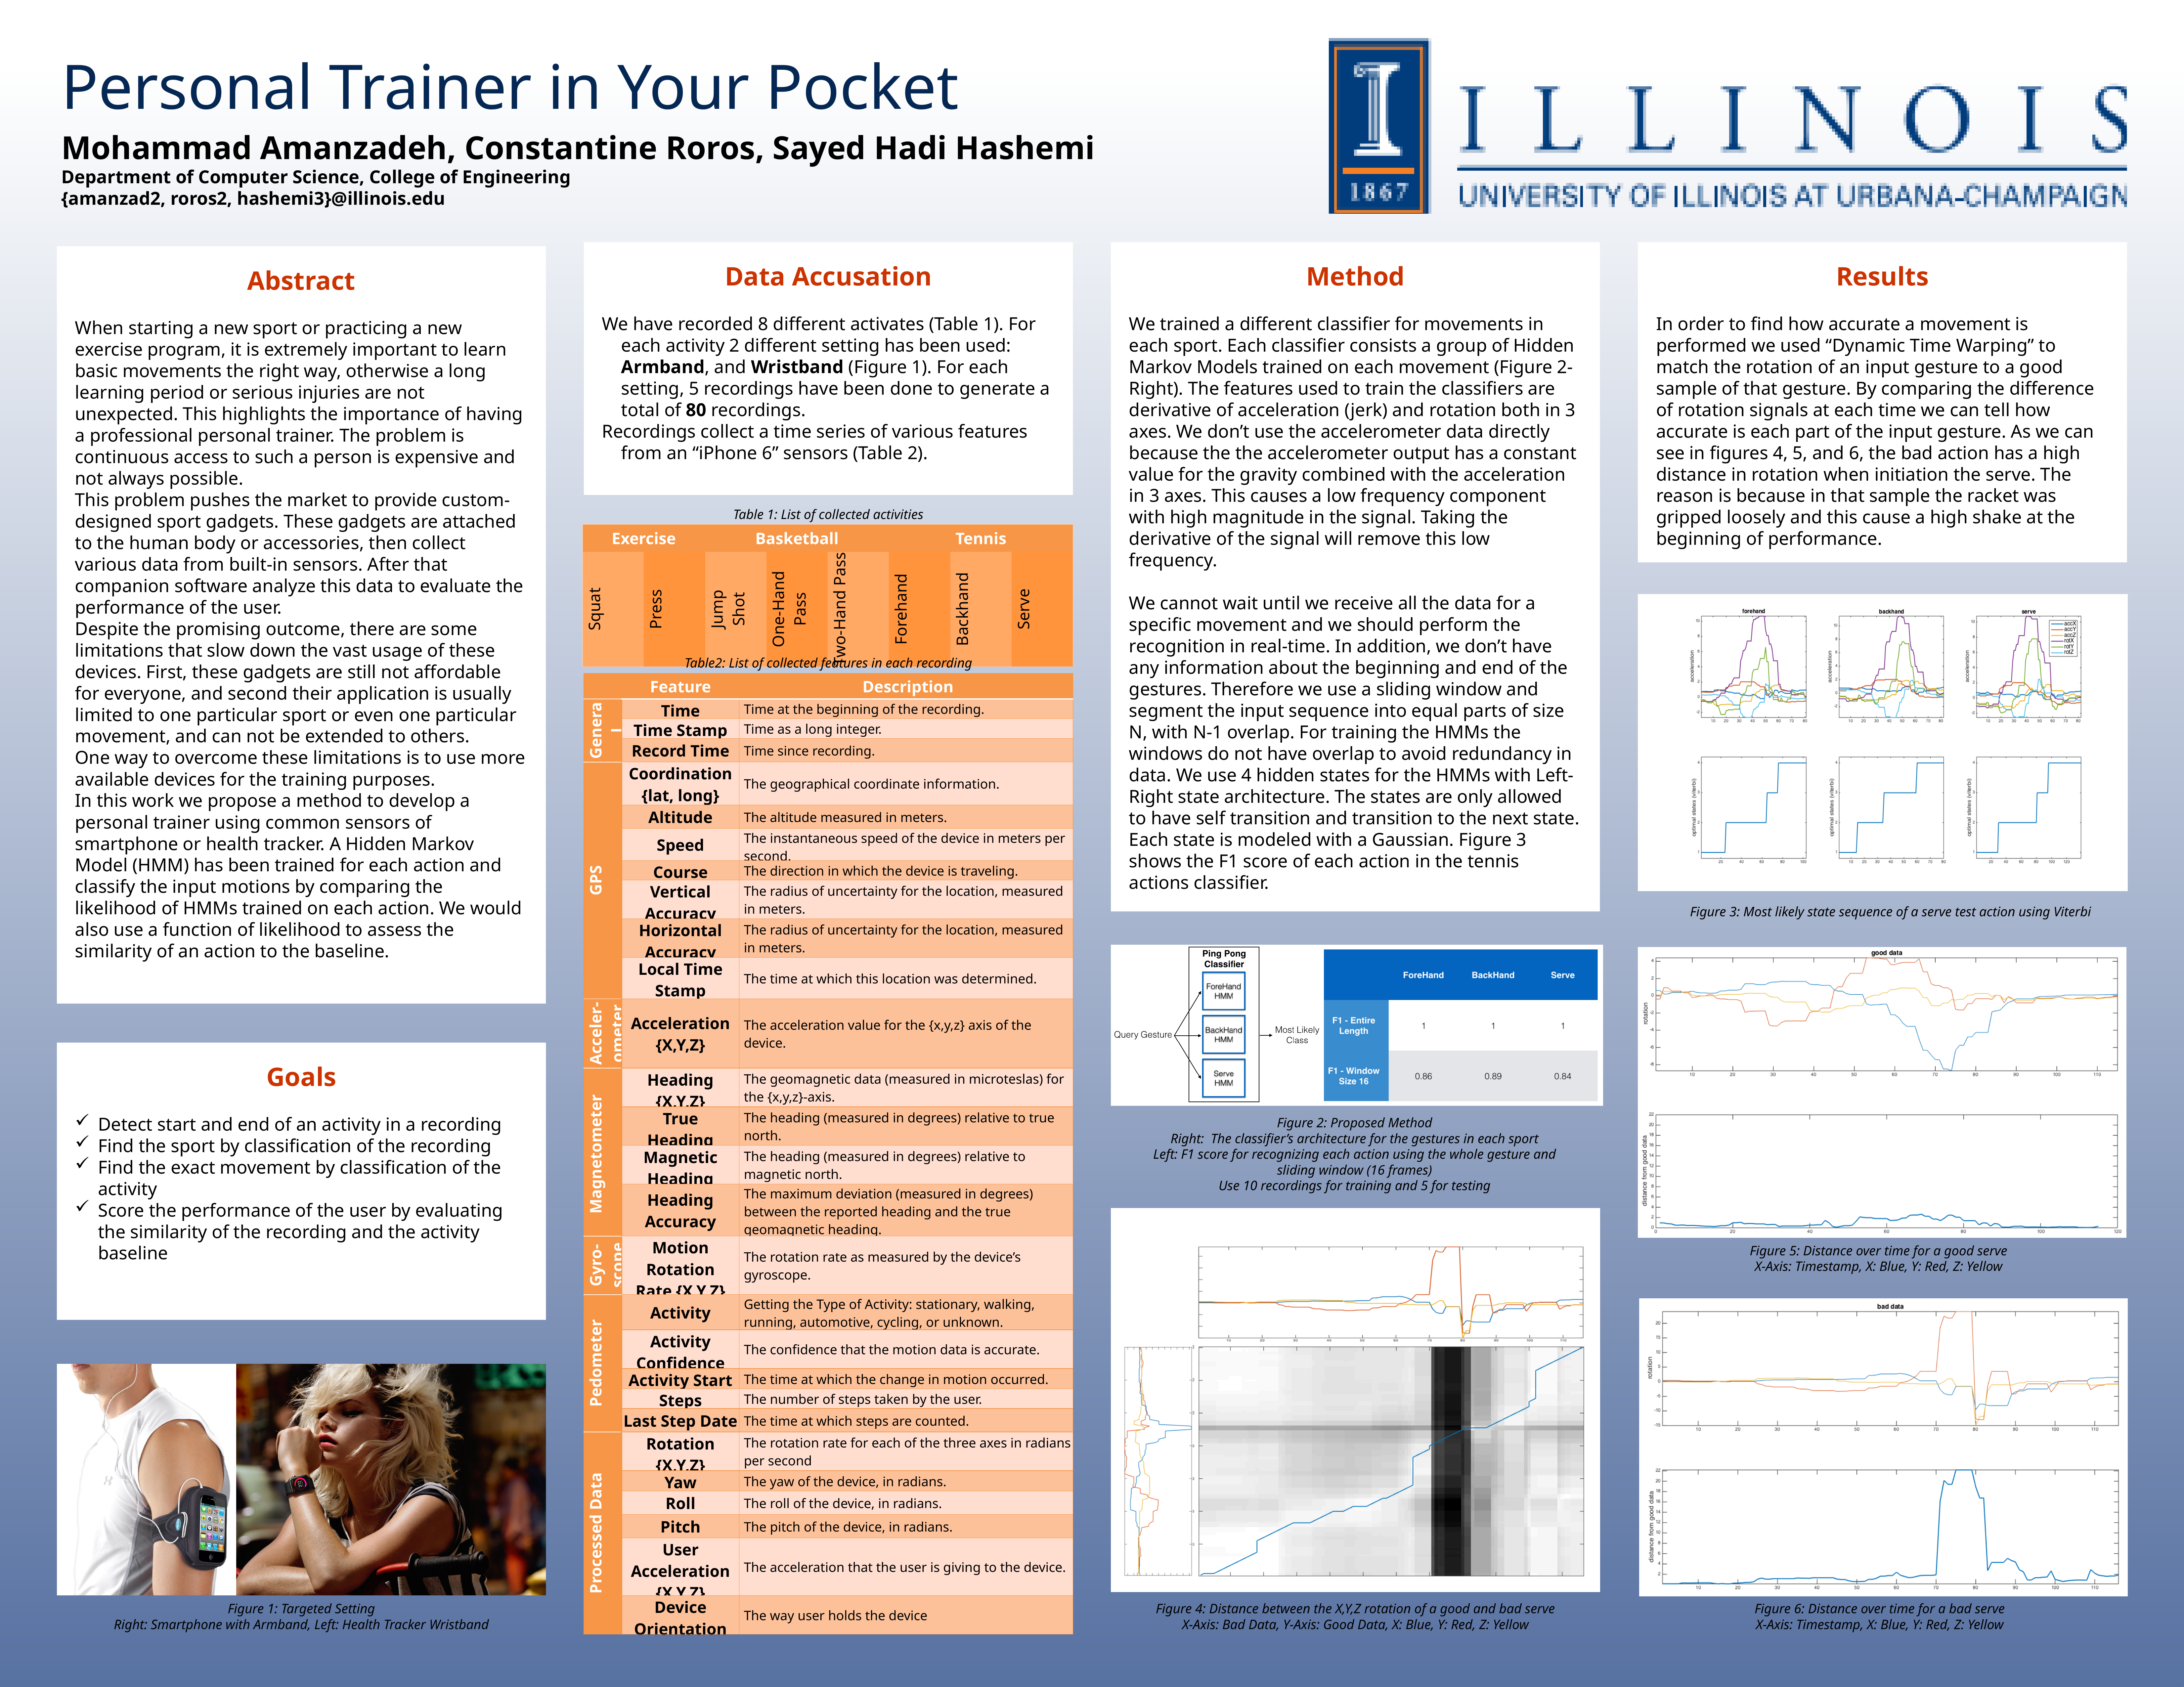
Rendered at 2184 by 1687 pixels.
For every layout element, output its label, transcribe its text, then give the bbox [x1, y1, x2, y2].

table_cell Horizontal Accuracy [622, 919, 739, 957]
table_cell The time at which this location was determined. [739, 958, 1073, 999]
table_cell Time as a long integer. [739, 719, 1073, 738]
text_box Method We trained a different classifier for movements in each sport. Each classifier consists a group of Hidden Markov Models trained on each movement (Figure 2-Right). The features used to train the classifiers are derivative of acceleration (jerk) and rotation both in 3 axes. We don’t use the accelerometer data directly because the the accelerometer output has a constant value for the gravity combined with the acceleration in 3 axes. This causes a low frequency component with high magnitude in the signal. Taking the derivative of the signal will remove this low frequency. We cannot wait until we receive all the data for a specific movement and we should perform the recognition in real-time. In addition, we don’t have any information about the beginning and end of the gestures. Therefore we use a sliding window and segment the input sequence into equal parts of size N, with N-1 overlap. For training the HMMs the windows do not have overlap to avoid redundancy in data. We use 4 hidden states for the HMMs with Left-Right state architecture. The states are only allowed to have self transition and transition to the next state. Each state is modeled with a Gaussian. Figure 3 shows the F1 score of each action in the tennis actions classifier. [1111, 242, 1600, 912]
table_cell Squat [583, 552, 644, 667]
table_cell The heading (measured in degrees) relative to true north. [739, 1107, 1073, 1145]
table_header Description [739, 673, 1073, 698]
table_cell Record Time [622, 739, 739, 762]
picture [1638, 594, 2128, 891]
table_cell Course [622, 861, 739, 880]
table_cell Vertical Accuracy [622, 880, 739, 919]
table_cell Serve [1012, 552, 1073, 667]
table_cell Pedometer [584, 1295, 621, 1432]
table_cell The confidence that the motion data is accurate. [739, 1330, 1073, 1368]
table_cell True Heading [622, 1107, 739, 1145]
table_cell The time at which steps are counted. [739, 1409, 1073, 1432]
table_cell Two-Hand Pass [828, 552, 889, 652]
table_header Feature [622, 673, 739, 698]
table_header [584, 673, 621, 699]
picture [1638, 947, 2127, 1238]
table_cell The geographical coordinate information. [739, 762, 1073, 805]
table_cell Pitch [622, 1515, 739, 1538]
table_cell Yaw [622, 1471, 739, 1491]
table_cell Time since recording. [739, 739, 1073, 762]
table_cell General [584, 699, 621, 762]
table_cell The geomagnetic data (measured in microteslas) for the {x,y,z}-axis. [739, 1068, 1073, 1106]
table_cell Speed [622, 829, 739, 860]
text_box Table 1: List of collected activities [606, 503, 1050, 524]
table_cell Activity [622, 1295, 739, 1329]
table_cell Forehand [889, 552, 950, 652]
table_cell The radius of uncertainty for the location, measured in meters. [739, 880, 1073, 919]
table_cell Local Time Stamp [622, 958, 739, 999]
table_cell Motion Rotation Rate {X,Y,Z} [622, 1236, 739, 1294]
text_box Mohammad Amanzadeh, Constantine Roros, Sayed Hadi Hashemi Department of Computer Science, College of Engineering {amanzad2, roros2, hashemi3}@illinois.edu [57, 125, 1327, 211]
text_box Figure 6: Distance over time for a bad serve X-Axis: Timestamp, X: Blue, Y: Red, Z: Yellow [1658, 1599, 2102, 1634]
table_cell The altitude measured in meters. [739, 805, 1073, 828]
table_cell Last Step Date [622, 1409, 739, 1432]
picture [1111, 1208, 1600, 1592]
table_cell Acceler- ometer [584, 999, 621, 1068]
table_cell Coordination {lat, long} [622, 762, 739, 805]
table_cell Press [644, 552, 705, 652]
text_box Personal Trainer in Your Pocket [57, 45, 1327, 124]
text_box Figure 2: Proposed Method Right: The classifier’s architecture for the gestures in each sport Left: F1 score for recognizing each action using the whole gesture and sliding window (16 frames) Use 10 recordings for training and 5 for testing [1133, 1112, 1577, 1195]
text_box Figure 5: Distance over time for a good serve X-Axis: Timestamp, X: Blue, Y: Red, Z: Yellow [1657, 1240, 2101, 1276]
table_cell Getting the Type of Activity: stationary, walking, running, automotive, cycling, or unknown. [739, 1295, 1073, 1329]
table_cell Activity Start [622, 1369, 739, 1389]
table_cell The rotation rate as measured by the device’s gyroscope. [739, 1236, 1073, 1294]
table_cell The way user holds the device [739, 1596, 1073, 1634]
table_cell The yaw of the device, in radians. [739, 1471, 1073, 1491]
table_cell Heading Accuracy [622, 1184, 739, 1236]
table_header Exercise [583, 525, 705, 552]
table_cell The heading (measured in degrees) relative to magnetic north. [739, 1146, 1073, 1184]
table_cell GPS [584, 762, 621, 999]
table_cell Device Orientation [622, 1596, 739, 1634]
table_cell Time Stamp [622, 719, 739, 738]
table_cell Acceleration {X,Y,Z} [622, 999, 739, 1068]
table_cell Time at the beginning of the recording. [739, 700, 1073, 718]
table_cell Processed Data [584, 1432, 621, 1634]
table_cell Time [622, 700, 739, 718]
table_cell Steps [622, 1389, 739, 1408]
table_cell Magnetic Heading [622, 1146, 739, 1184]
text_box Table2: List of collected features in each recording [606, 652, 1050, 672]
table_header Basketball [705, 525, 889, 552]
text_box Abstract When starting a new sport or practicing a new exercise program, it is extremely important to learn basic movements the right way, otherwise a long learning period or serious injuries are not unexpected. This highlights the importance of having a professional personal trainer. The problem is continuous access to such a person is expensive and not always possible. This problem pushes the market to provide custom-designed sport gadgets. These gadgets are attached to the human body or accessories, then collect various data from built-in sensors. After that companion software analyze this data to evaluate the performance of the user. Despite the promising outcome, there are some limitations that slow down the vast usage of these devices. First, these gadgets are still not affordable for everyone, and second their application is usually limited to one particular sport or even one particular movement, and can not be extended to others. One way to overcome these limitations is to use more available devices for the training purposes. In this work we propose a method to develop a personal trainer using common sensors of smartphone or health tracker. A Hidden Markov Model (HMM) has been trained for each action and classify the input motions by comparing the likelihood of HMMs trained on each action. We would also use a function of likelihood to assess the similarity of an action to the baseline. [57, 246, 546, 1004]
table_cell The number of steps taken by the user. [739, 1389, 1073, 1408]
text_box Results In order to find how accurate a movement is performed we used “Dynamic Time Warping” to match the rotation of an input gesture to a good sample of that gesture. By comparing the difference of rotation signals at each time we can tell how accurate is each part of the input gesture. As we can see in figures 4, 5, and 6, the bad action has a high distance in rotation when initiation the serve. The reason is because in that sample the racket was gripped loosely and this cause a high shake at the beginning of performance. [1638, 242, 2127, 562]
table_cell Altitude [622, 805, 739, 828]
table_cell The rotation rate for each of the three axes in radians per second [739, 1432, 1073, 1470]
table_cell Rotation {X,Y,Z} [622, 1432, 739, 1470]
text_box Data Accusation We have recorded 8 different activates (Table 1). For each activity 2 different setting has been used: Armband, and Wristband (Figure 1). For each setting, 5 recordings have been done to generate a total of 80 recordings. Recordings collect a time series of various features from an “iPhone 6” sensors (Table 2). [584, 242, 1073, 495]
table_cell The instantaneous speed of the device in meters per second. [739, 829, 1073, 860]
table_cell Magnetometer [584, 1068, 621, 1236]
text_box Figure 1: Targeted Setting Right: Smartphone with Armband, Left: Health Tracker Wristband [79, 1598, 523, 1634]
table_cell The maximum deviation (measured in degrees) between the reported heading and the true geomagnetic heading. [739, 1184, 1073, 1236]
picture [1329, 38, 2127, 214]
table_cell The acceleration that the user is giving to the device. [739, 1538, 1073, 1595]
table_cell The direction in which the device is traveling. [739, 861, 1073, 880]
table_cell The pitch of the device, in radians. [739, 1515, 1073, 1538]
table_cell Roll [622, 1491, 739, 1514]
table_header Tennis [889, 525, 1073, 552]
text_box Goals Detect start and end of an activity in a recording Find the sport by classification of the recording Find the exact movement by classification of the activity Score the performance of the user by evaluating the similarity of the recording and the activity baseline [57, 1042, 546, 1320]
table_cell User Acceleration {X,Y,Z} [622, 1538, 739, 1595]
picture [1639, 1298, 2128, 1596]
table_cell One-Hand Pass [766, 552, 828, 652]
text_box Figure 4: Distance between the X,Y,Z rotation of a good and bad serve X-Axis: Bad Data, Y-Axis: Good Data, X: Blue, Y: Red, Z: Yellow [1134, 1598, 1577, 1634]
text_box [57, 1364, 546, 1595]
text_box Figure 3: Most likely state sequence of a serve test action using Viterbi [1669, 901, 2113, 922]
table_cell Heading {X,Y,Z} [622, 1068, 739, 1106]
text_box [1111, 945, 1603, 1106]
table_cell The acceleration value for the {x,y,z} axis of the device. [739, 999, 1073, 1068]
table_cell Backhand [950, 552, 1012, 652]
table_cell The time at which the change in motion occurred. [739, 1369, 1073, 1389]
table_cell Jump Shot [705, 552, 766, 652]
table_cell The radius of uncertainty for the location, measured in meters. [739, 919, 1073, 957]
table_cell Activity Confidence [622, 1330, 739, 1368]
table_cell Gyro- scope [584, 1236, 621, 1294]
table_cell The roll of the device, in radians. [739, 1491, 1073, 1514]
